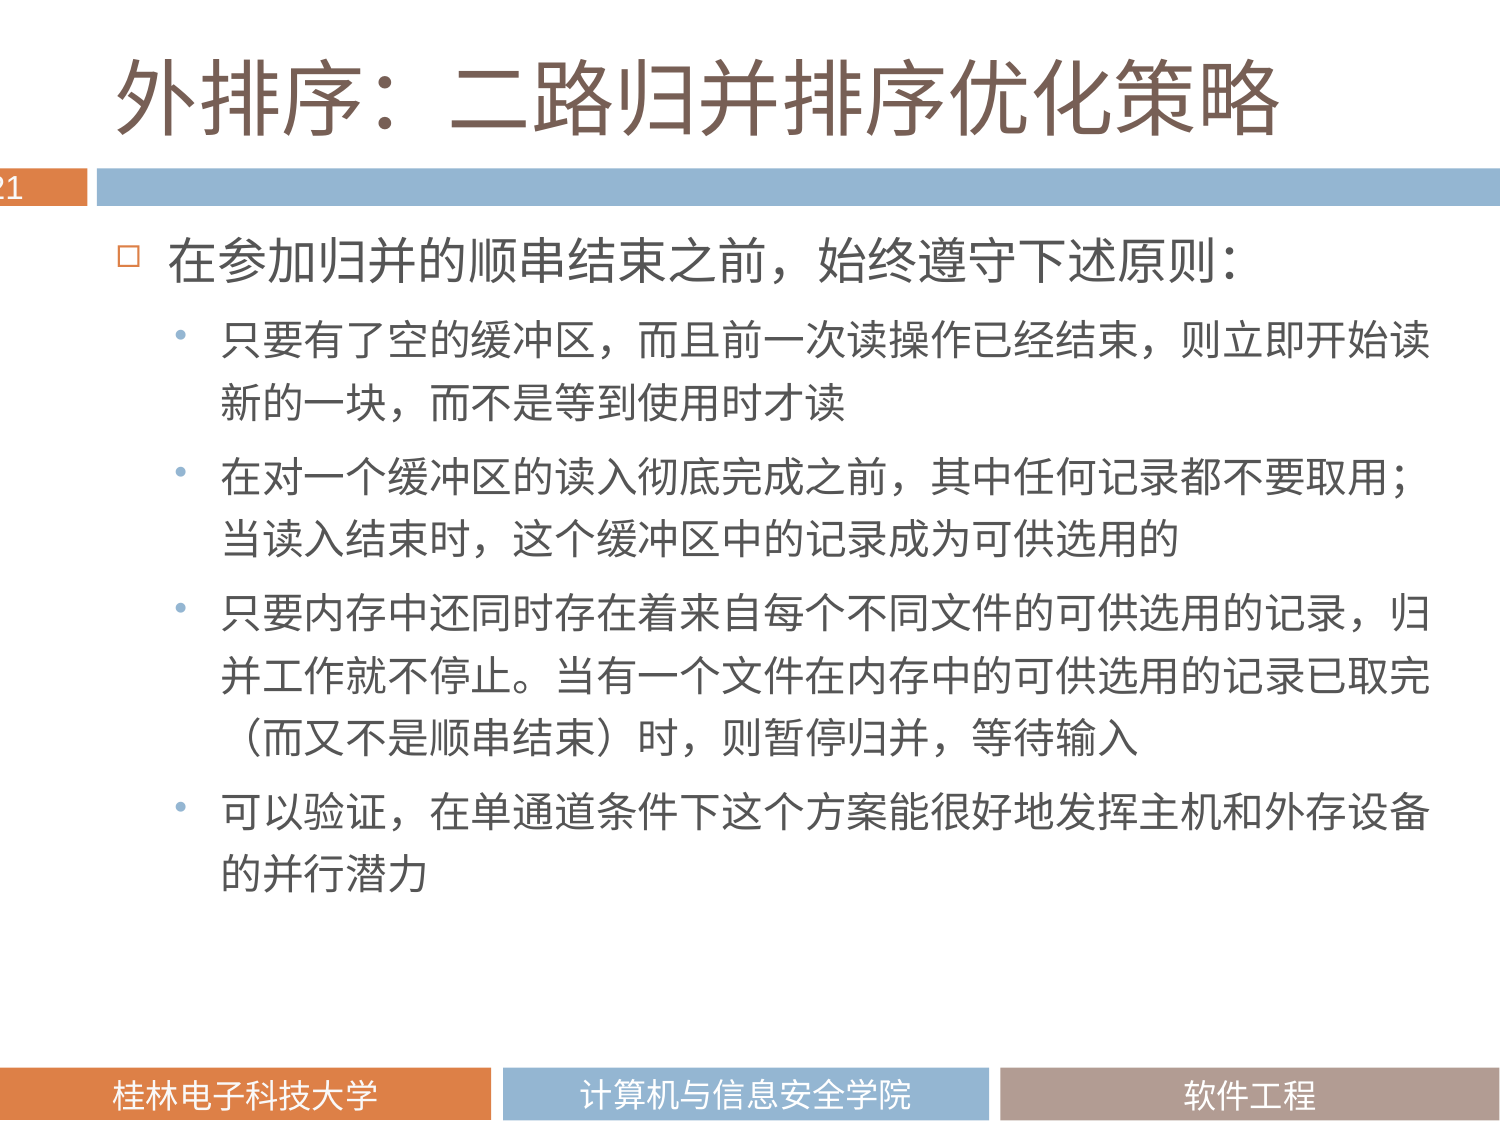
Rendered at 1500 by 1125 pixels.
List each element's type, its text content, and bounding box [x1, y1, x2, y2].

list 在参加归并的顺串结束之前，始终遵守下述原则： 只要有了空的缓冲区，而且前一次读操作已经结束，则立即开始读新的一块，而不是等到使用时才读 在对一个缓冲区的读入彻底完成之前，其中任何记录都不要取用；当读入结束时，这个缓冲区中的记录成为可供选用的 只要内存中还同时存在着来自每个不同文件的可供选用的记录，归并工作就不停止。当有一个文件在内存中的可供选用的记录已取完（而又不是顺串结束）时，则暂停归并，等待输入 可以验证，在单通道条件下这个方案能很好地发挥主机和外存设备的并行潜力 [100, 219, 1460, 1006]
title 外排序：二路归并排序优化策略 [99, 37, 1438, 155]
